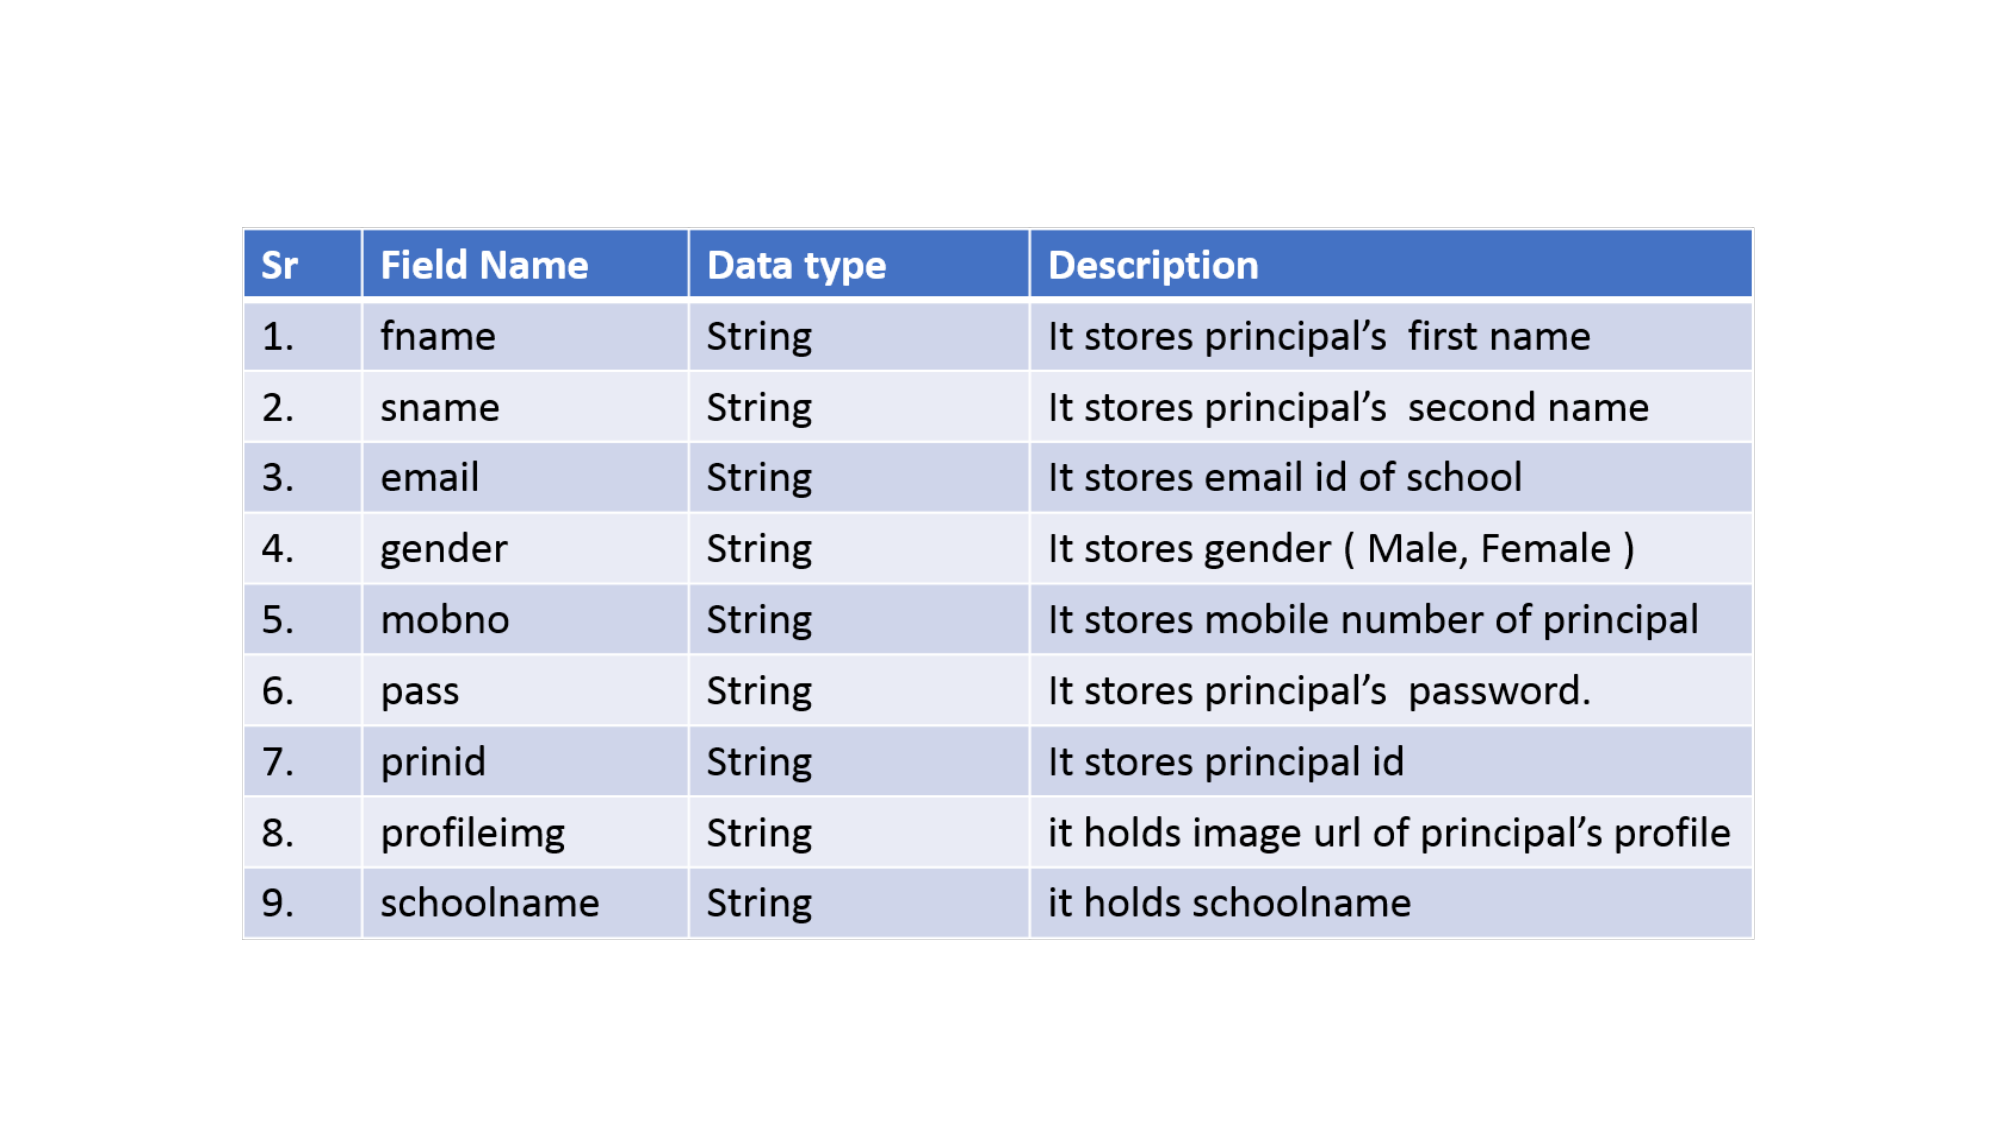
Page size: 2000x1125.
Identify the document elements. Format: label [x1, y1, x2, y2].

picture [240, 224, 1759, 955]
